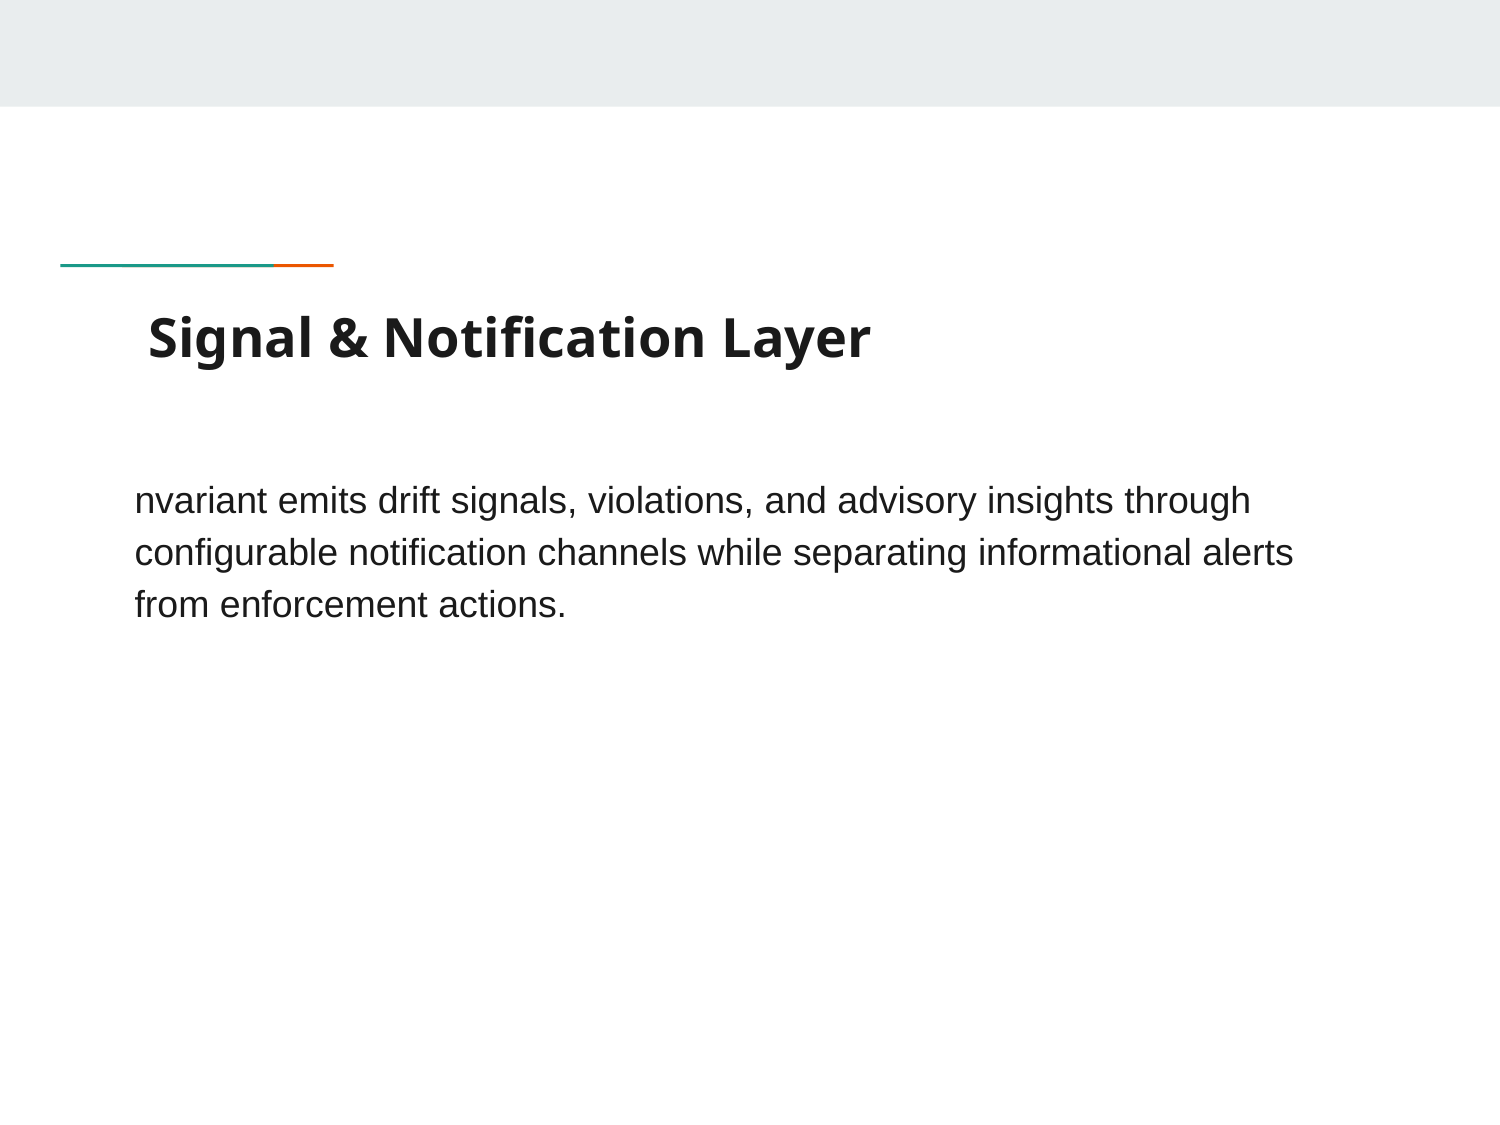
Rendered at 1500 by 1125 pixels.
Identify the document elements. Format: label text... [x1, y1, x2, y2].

list nvariant emits drift signals, violations, and advisory insights through configurable notification channels while separating informational alerts from enforcement actions. [119, 454, 1381, 950]
title Signal & Notification Layer [119, 288, 1381, 406]
